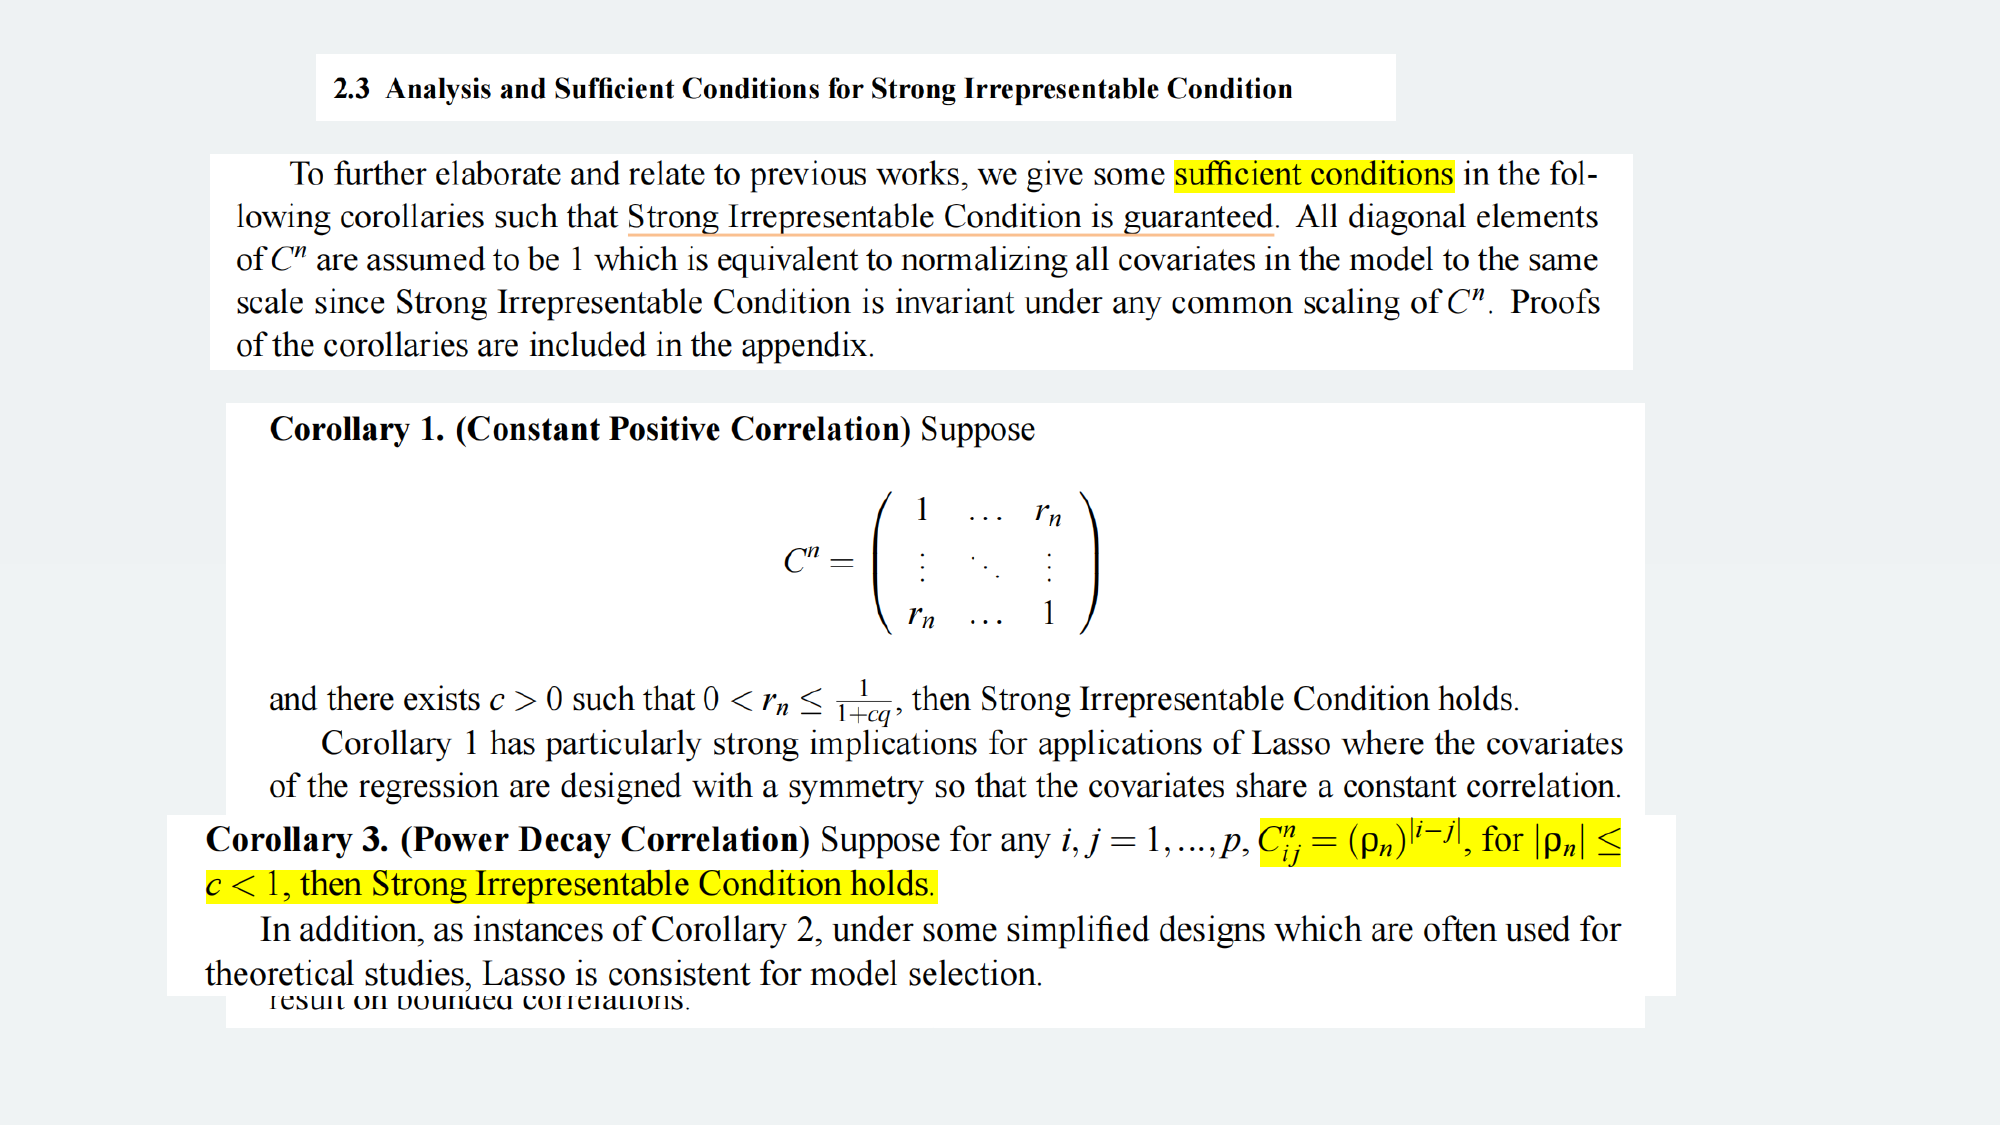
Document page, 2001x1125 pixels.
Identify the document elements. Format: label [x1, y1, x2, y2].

picture [316, 54, 1396, 121]
picture [210, 154, 1633, 370]
picture [167, 403, 1676, 1029]
